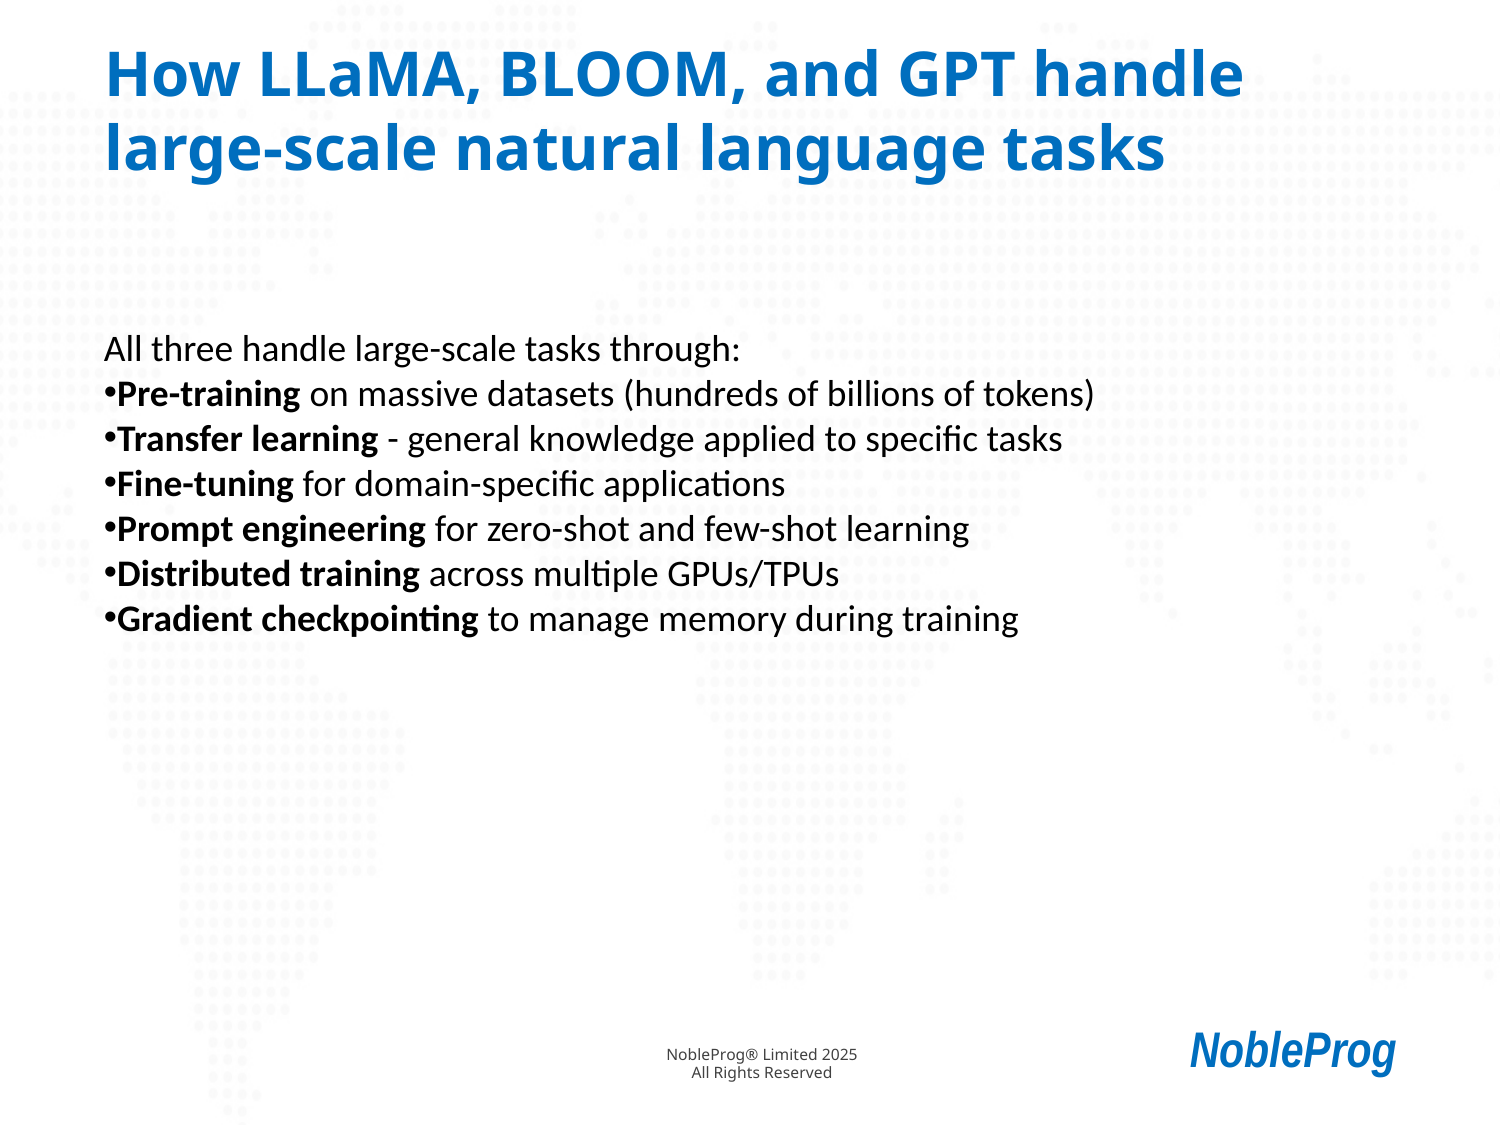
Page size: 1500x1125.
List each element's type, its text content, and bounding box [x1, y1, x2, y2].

title How LLaMA, BLOOM, and GPT handle large-scale natural language tasks [89, 0, 1384, 218]
text_box All three handle large-scale tasks through: Pre-training on massive datasets (hundreds of billions of tokens) Transfer learning - general knowledge applied to specific tasks Fine-tuning for domain-specific applications Prompt engineering for zero-shot and few-shot learning Distributed training across multiple GPUs/TPUs Gradient checkpointing to manage memory during training [89, 316, 1367, 647]
